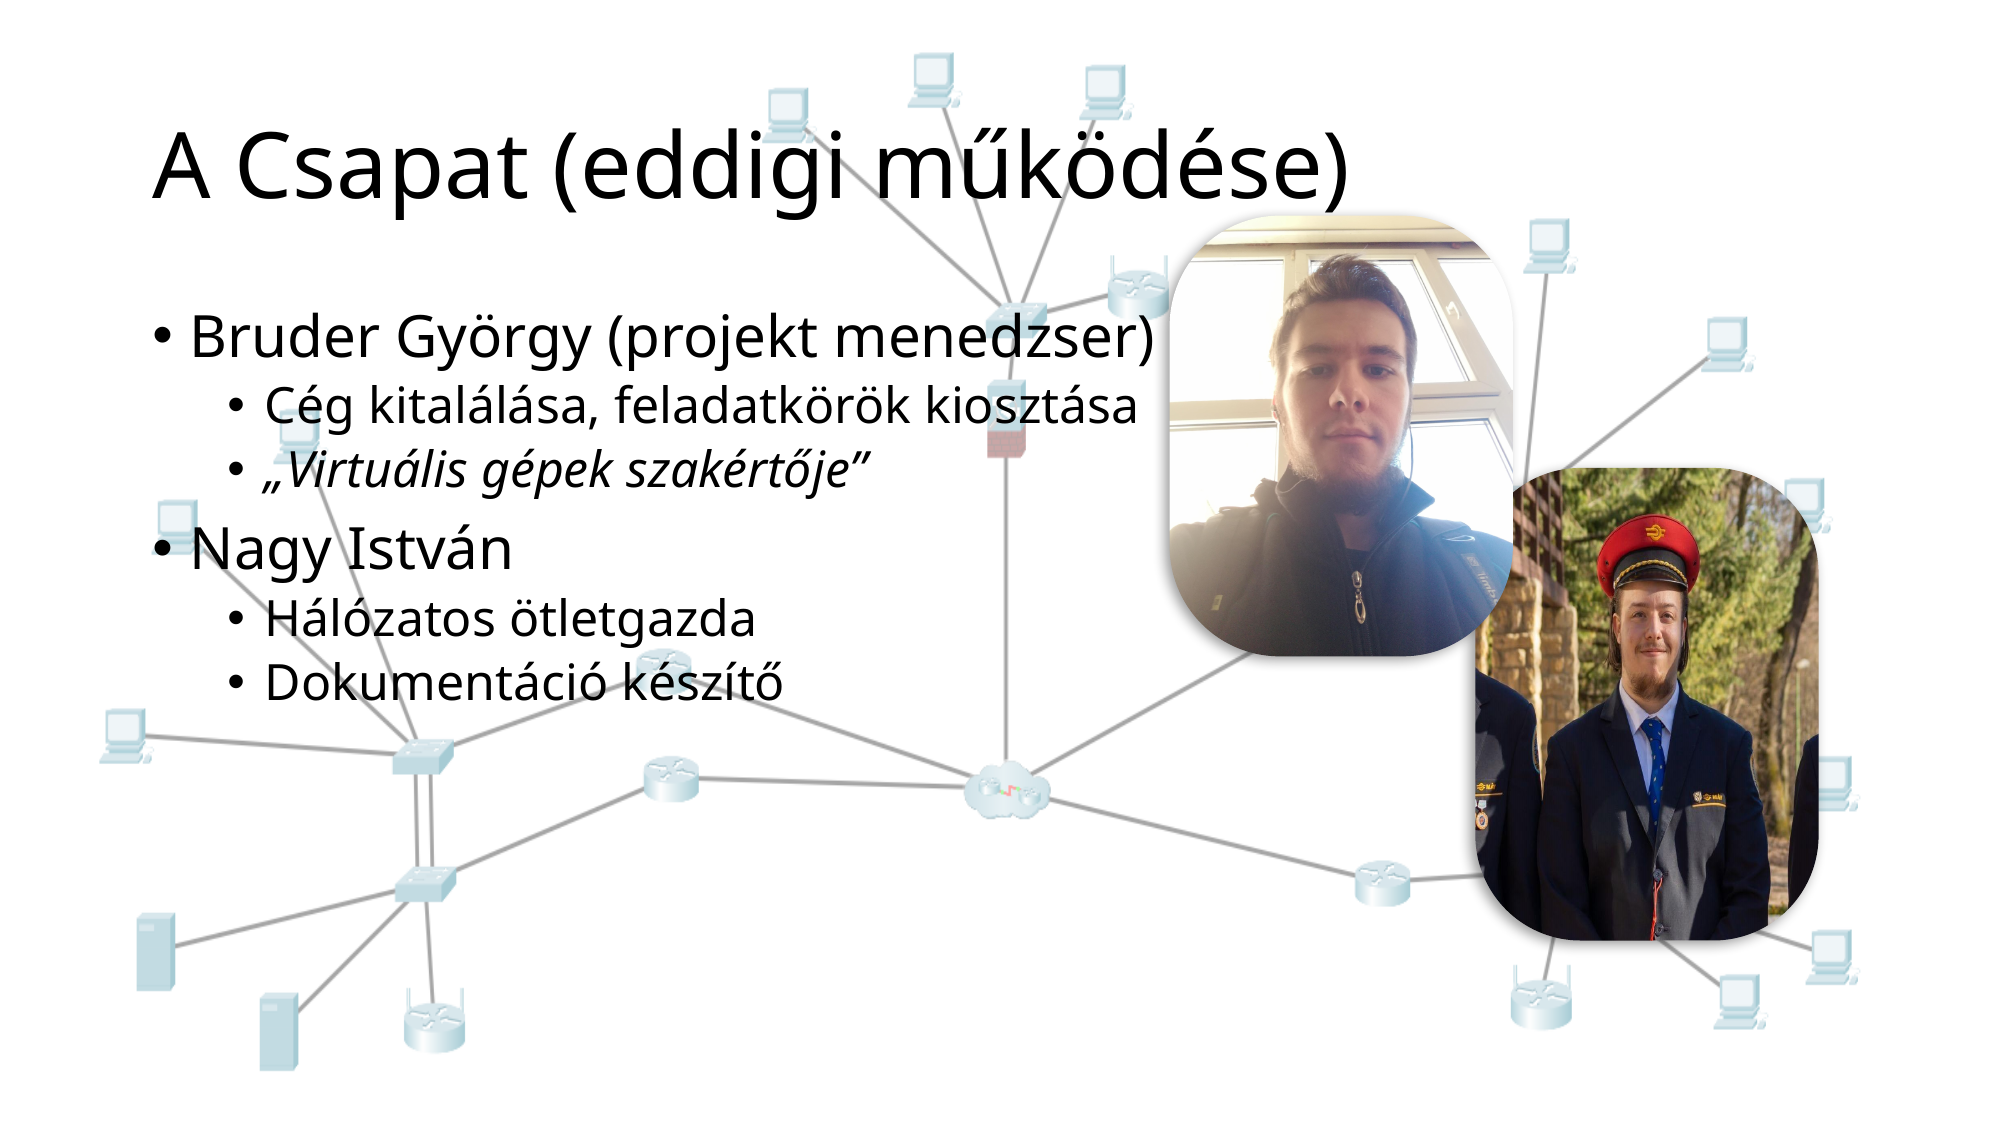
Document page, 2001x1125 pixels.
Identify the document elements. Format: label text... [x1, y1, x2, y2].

title A Csapat (eddigi működése) [137, 59, 1863, 278]
picture [1169, 215, 1820, 941]
list Bruder György (projekt menedzser) Cég kitalálása, feladatkörök kiosztása „Virtuális gépek szakértője” Nagy István Hálózatos ötletgazda Dokumentáció készítő [137, 299, 1863, 1014]
